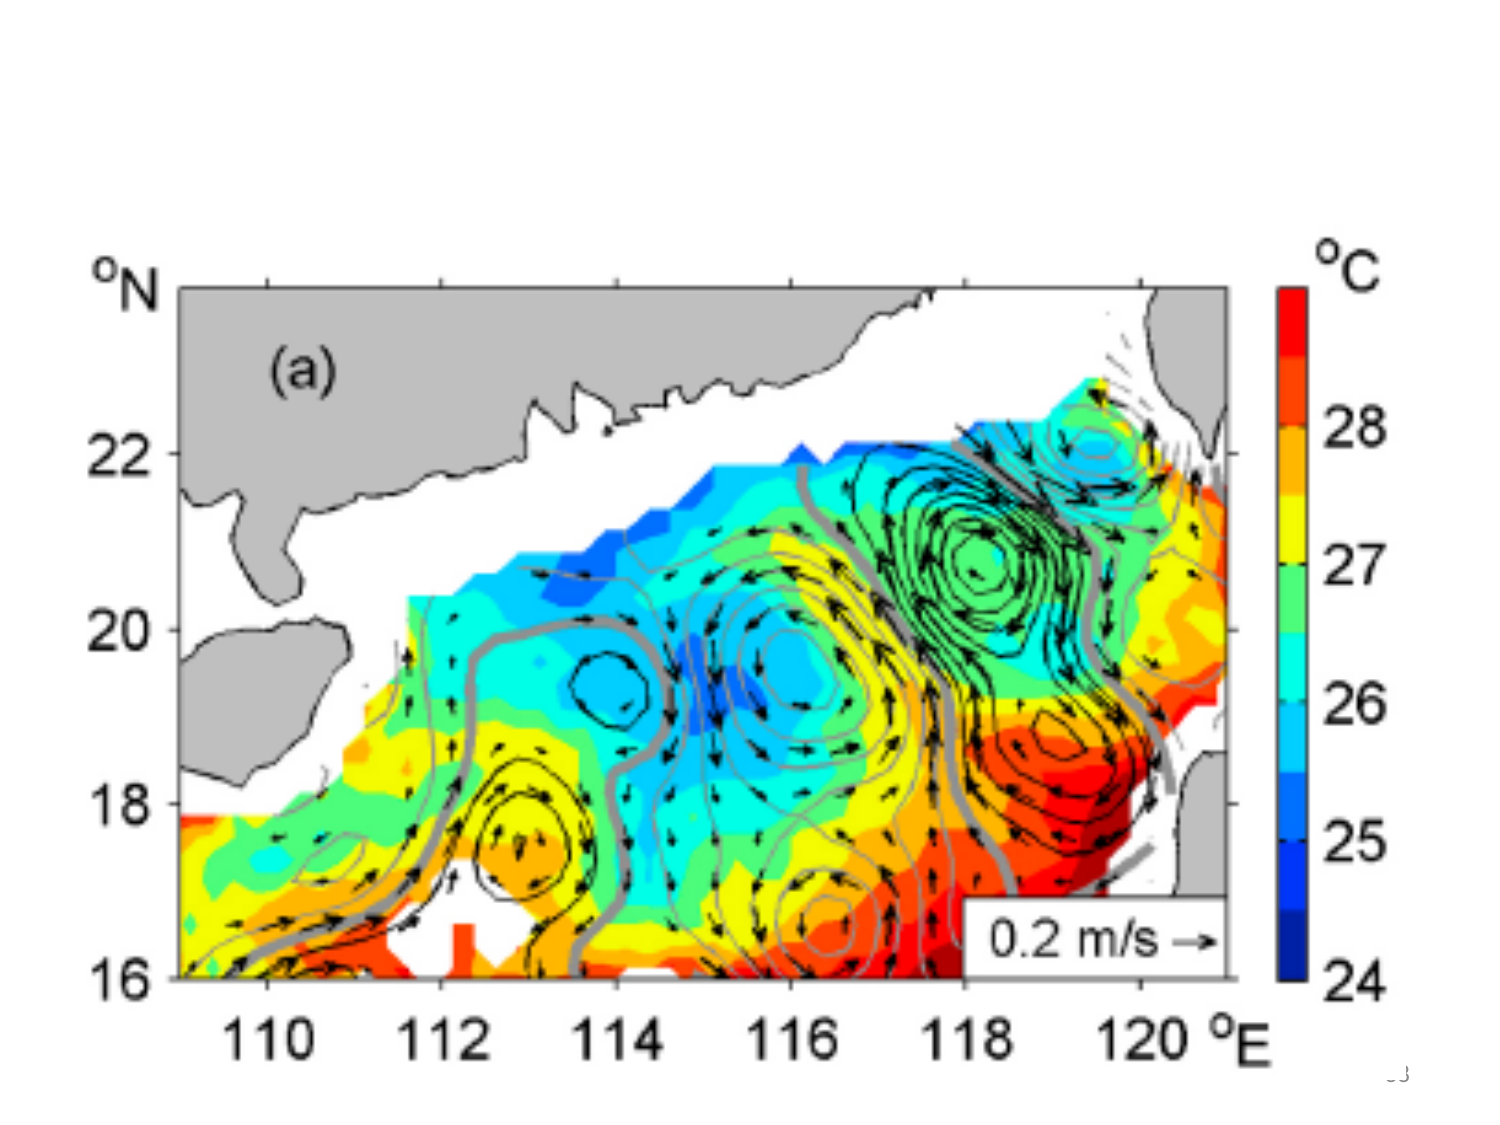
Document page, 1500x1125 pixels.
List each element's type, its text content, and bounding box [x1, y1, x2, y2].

picture [64, 184, 1406, 1080]
slide_number 38 [1074, 1042, 1425, 1103]
